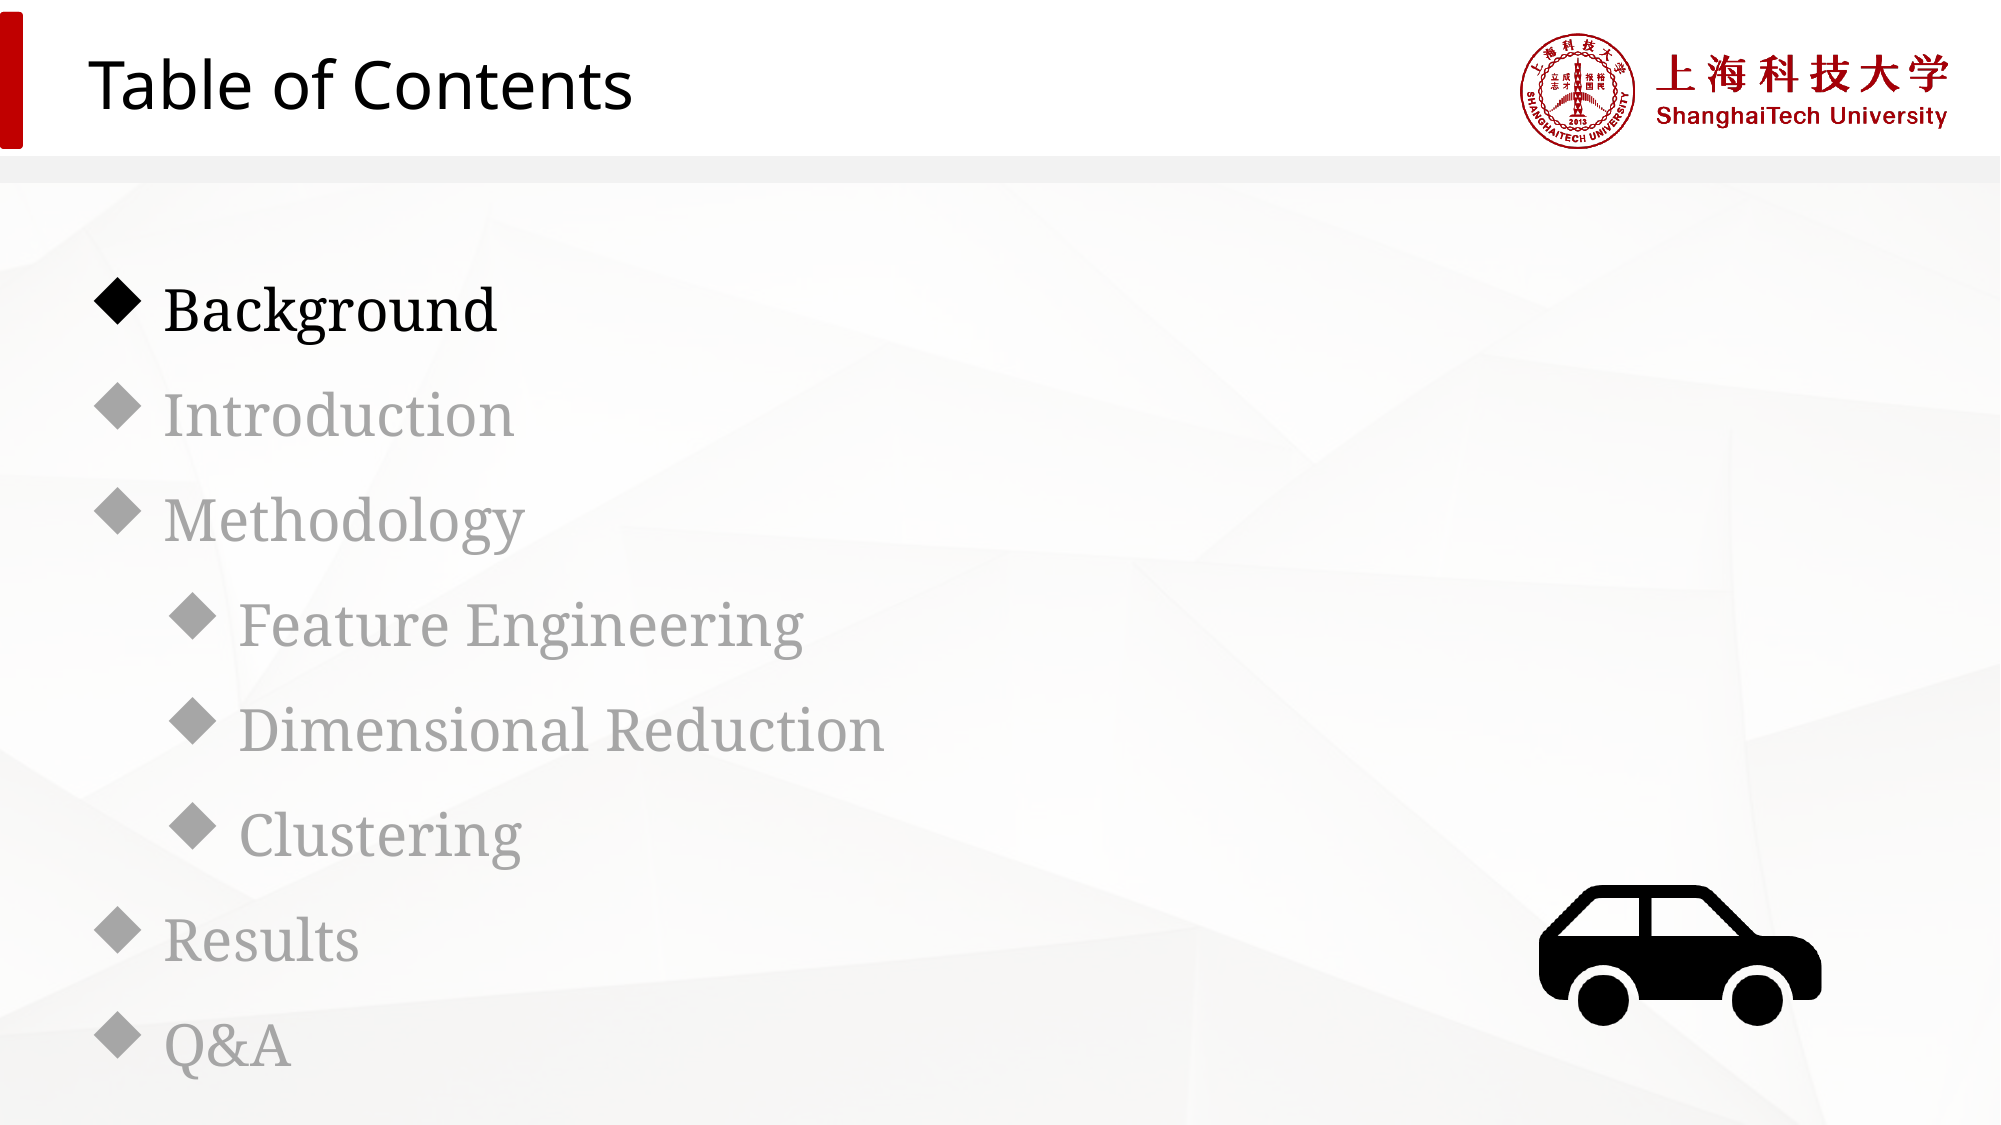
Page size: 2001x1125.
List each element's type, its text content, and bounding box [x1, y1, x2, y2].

picture [1525, 801, 1834, 1109]
picture [1520, 33, 1948, 149]
text_box Table of Contents [74, 35, 1075, 130]
text_box Background Introduction Methodology Feature Engineering Dimensional Reduction Clustering Results Q&A [74, 231, 967, 1086]
